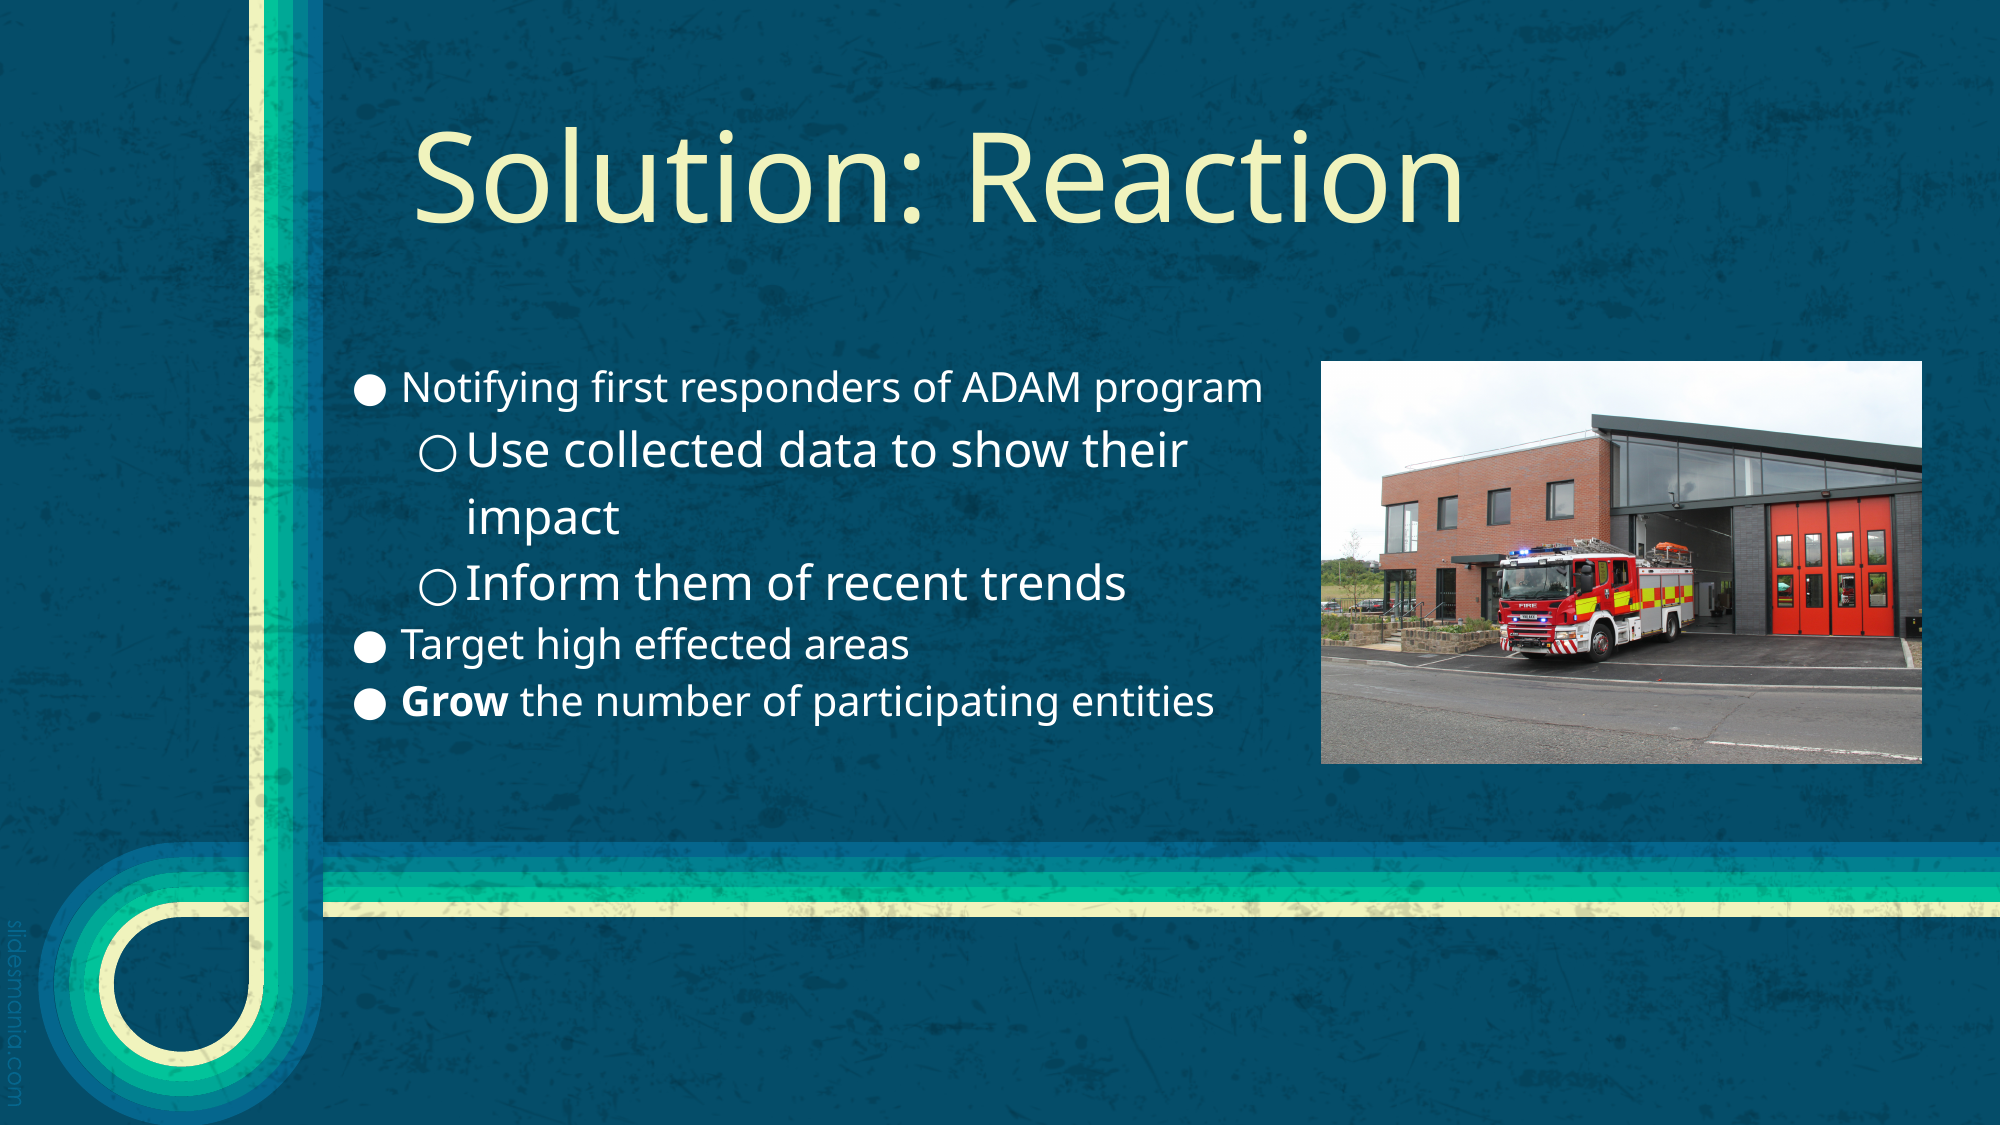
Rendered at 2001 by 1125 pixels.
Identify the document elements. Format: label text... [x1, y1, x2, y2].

title Solution: Reaction [391, 102, 1854, 268]
picture [1322, 362, 1921, 763]
picture [55, 0, 307, 1110]
list Notifying first responders of ADAM program Use collected data to show their impact Inform them of recent trends Target high effected areas Grow the number of participating entities [331, 333, 1295, 817]
picture [324, 858, 2000, 902]
